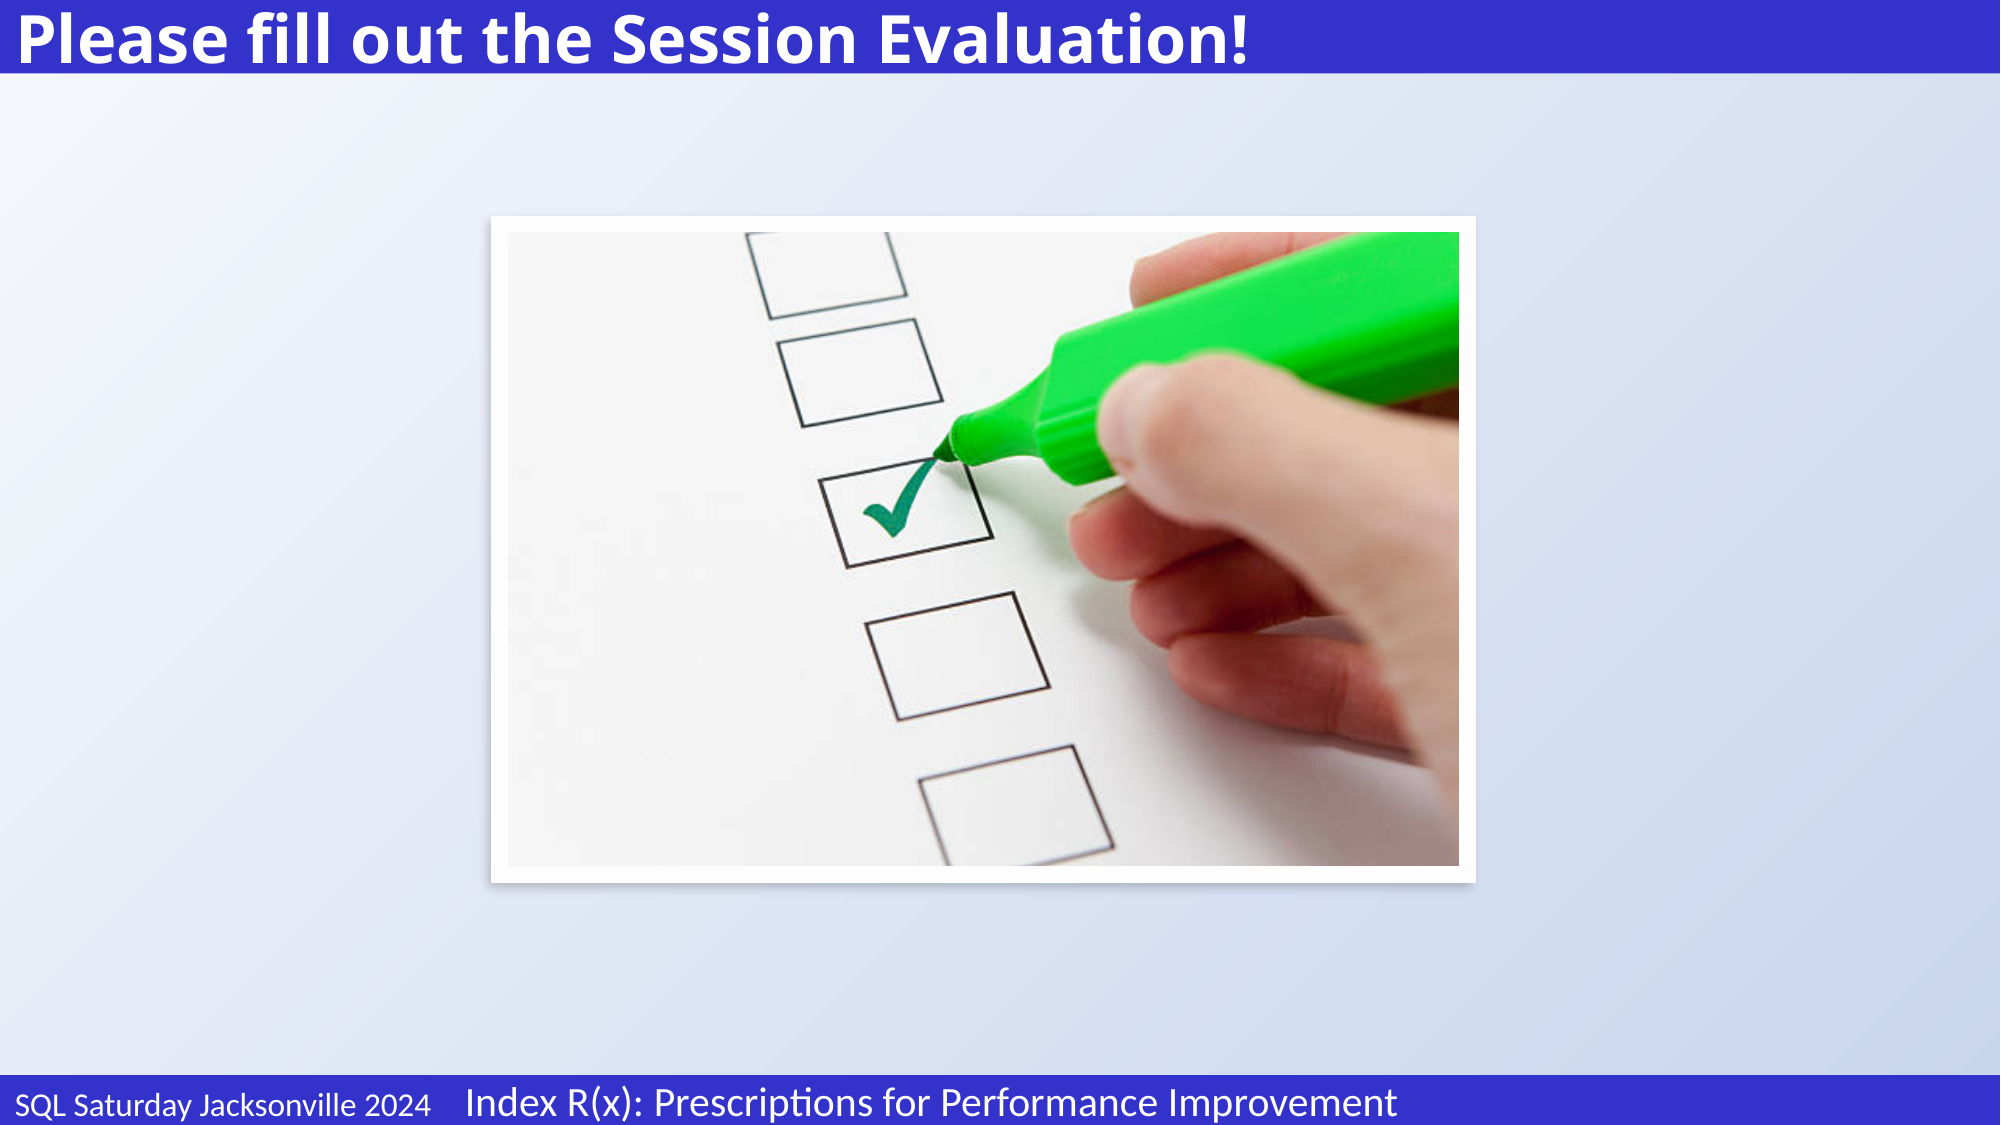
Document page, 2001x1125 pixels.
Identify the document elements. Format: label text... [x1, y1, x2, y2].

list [507, 232, 1459, 867]
title Please fill out the Session Evaluation! [0, 0, 2000, 74]
